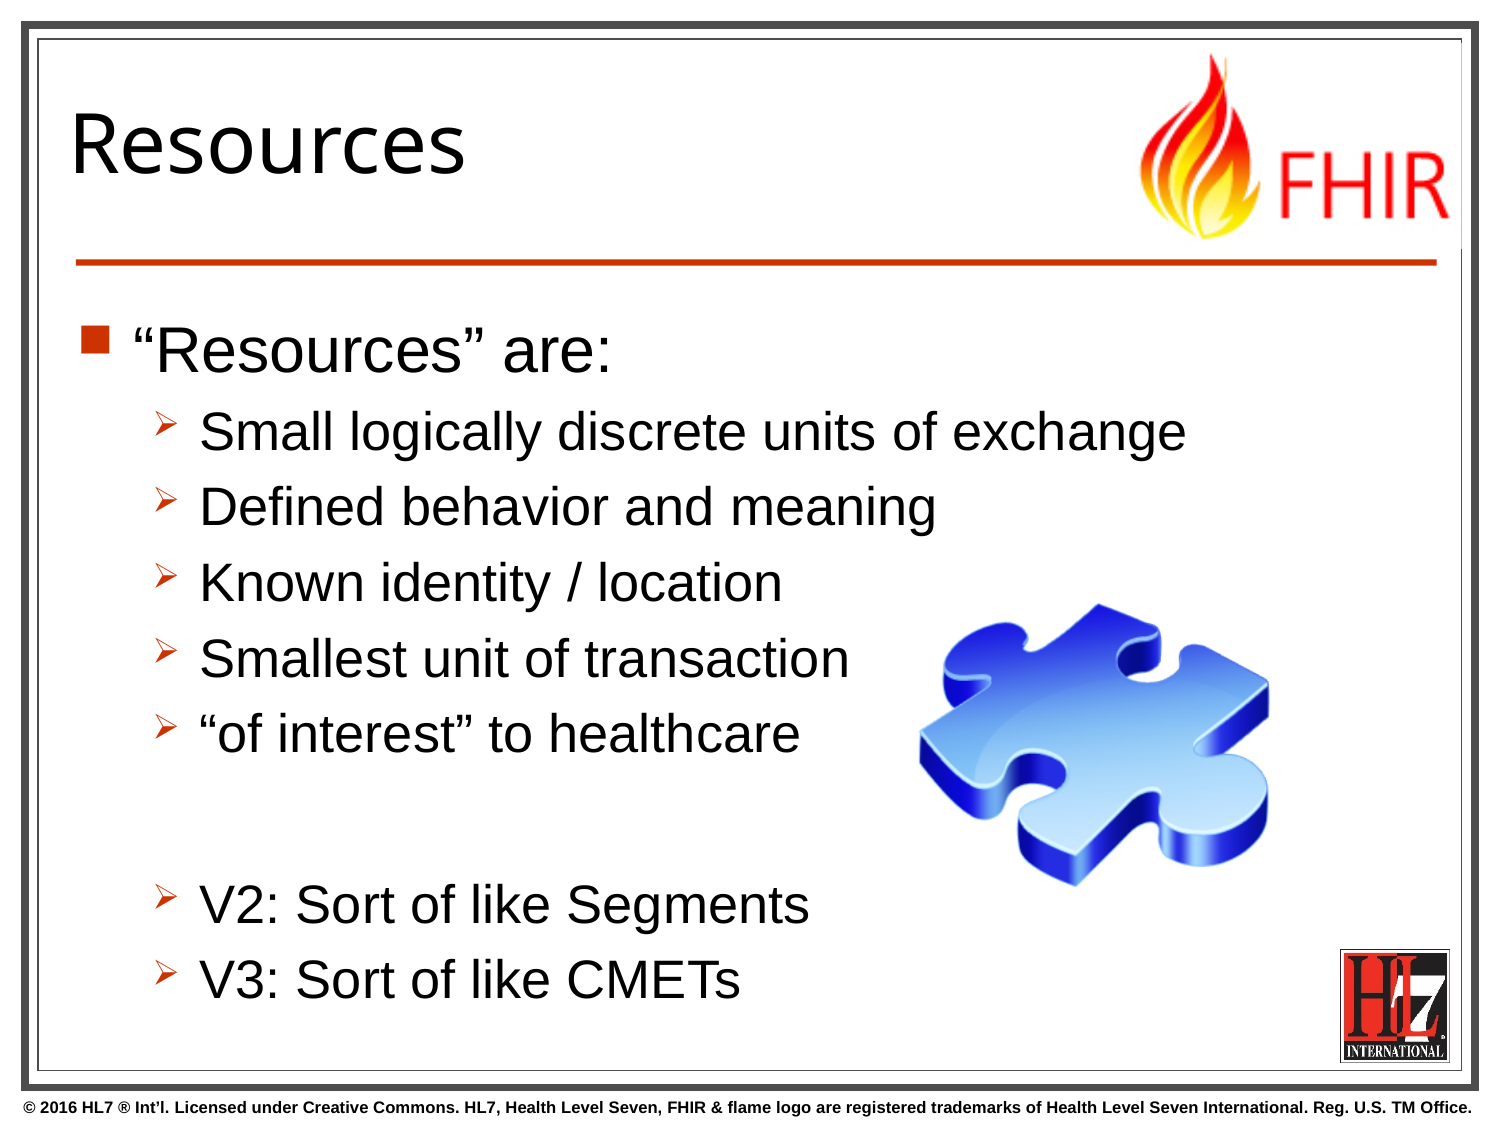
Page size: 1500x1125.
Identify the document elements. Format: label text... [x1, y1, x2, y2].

picture [912, 550, 1301, 939]
title Resources [53, 54, 1122, 244]
picture [1124, 42, 1462, 250]
list “Resources” are: Small logically discrete units of exchange Defined behavior and meaning Known identity / location Smallest unit of transaction “of interest” to healthcare V2: Sort of like Segments V3: Sort of like CMETs [62, 299, 1438, 1059]
picture [1340, 949, 1450, 1063]
